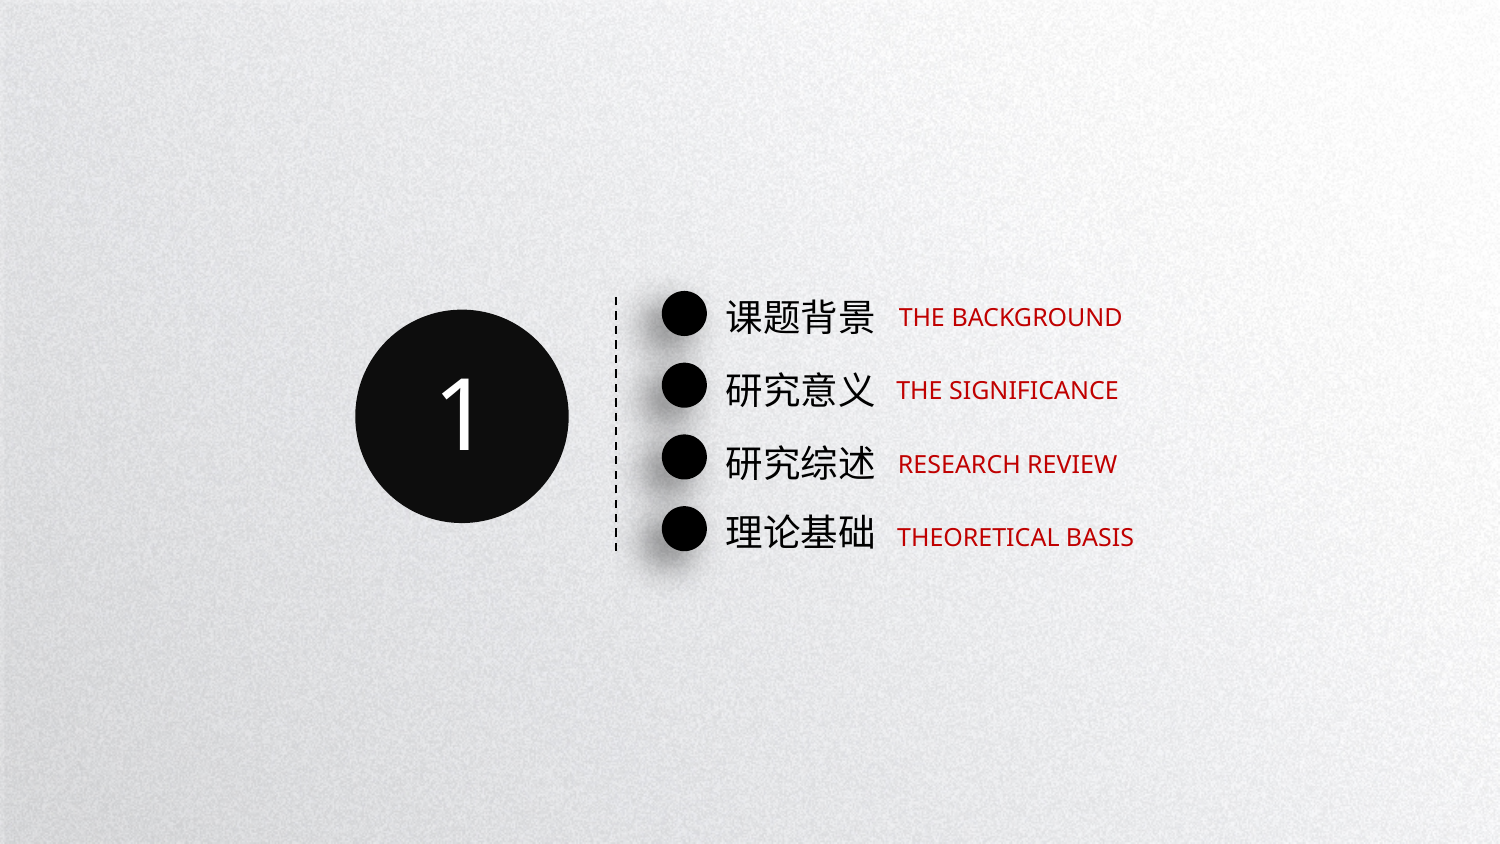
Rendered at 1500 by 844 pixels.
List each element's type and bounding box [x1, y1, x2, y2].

picture [0, 0, 1500, 844]
text_box [355, 309, 569, 524]
